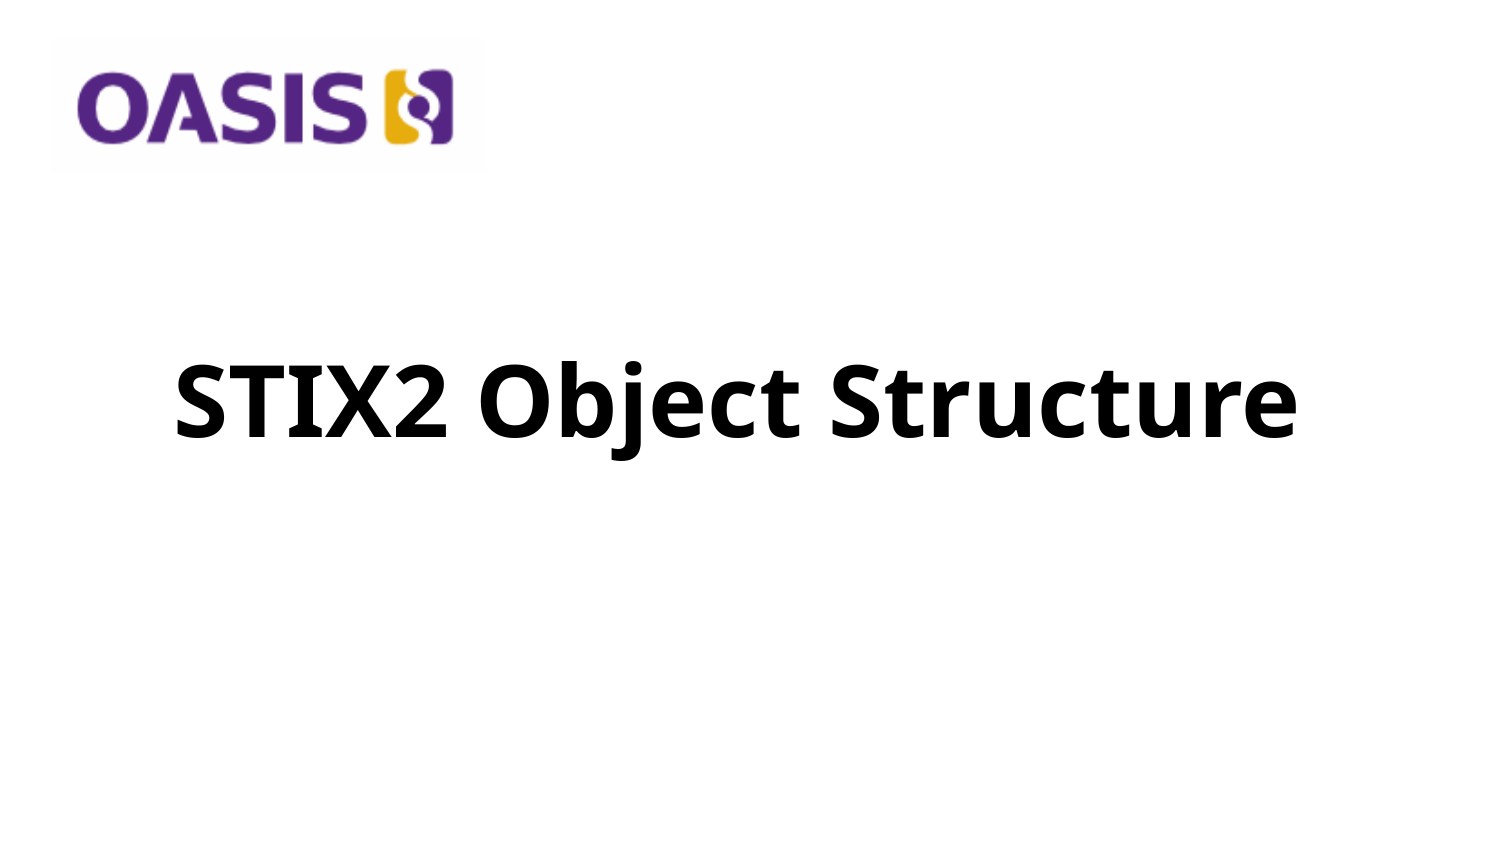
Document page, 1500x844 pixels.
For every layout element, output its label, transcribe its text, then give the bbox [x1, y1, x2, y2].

picture [21, 38, 486, 183]
title STIX2 Object Structure [51, 365, 1425, 474]
